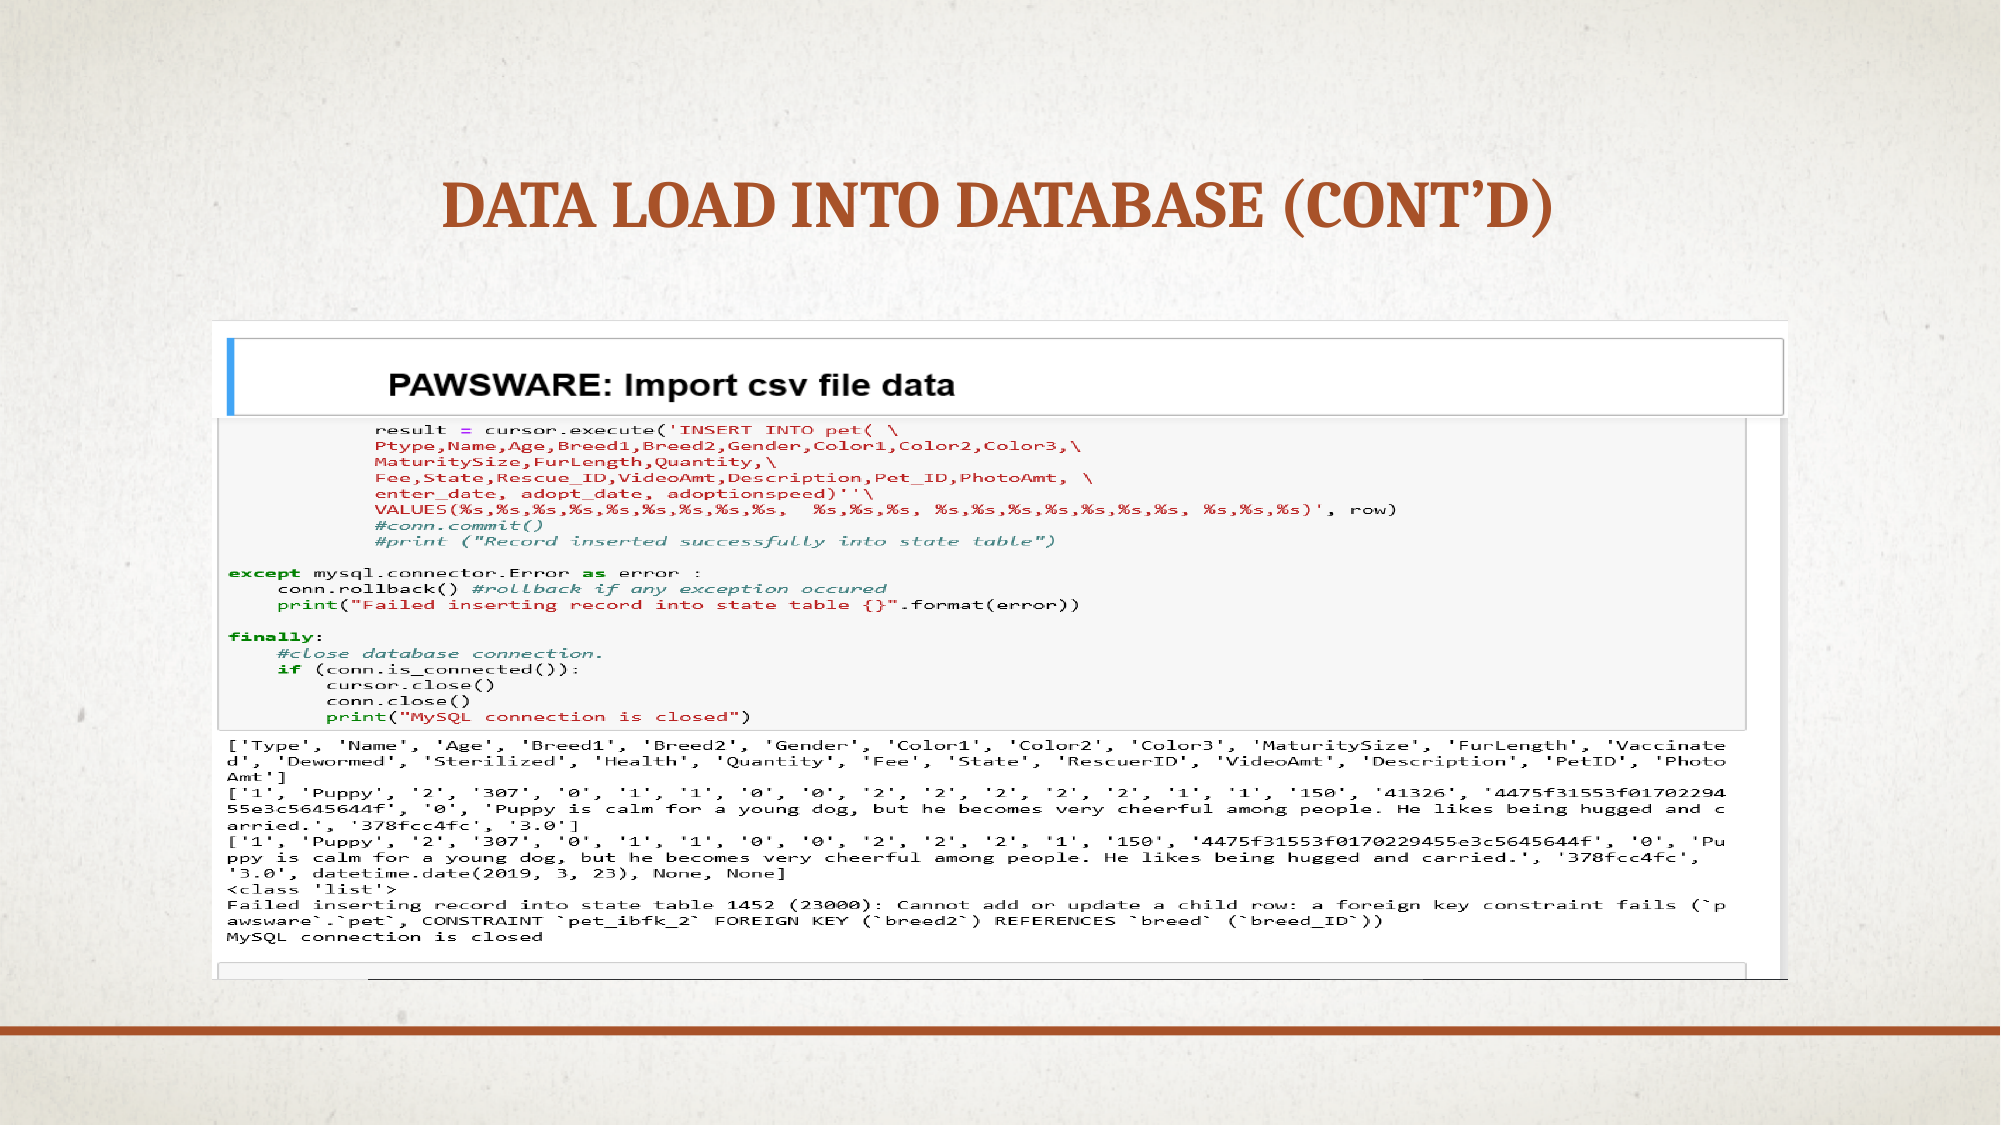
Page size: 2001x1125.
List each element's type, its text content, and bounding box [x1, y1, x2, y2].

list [212, 418, 1788, 980]
title Data Load into database (cont’d) [212, 62, 1788, 250]
picture [0, 0, 2001, 1125]
